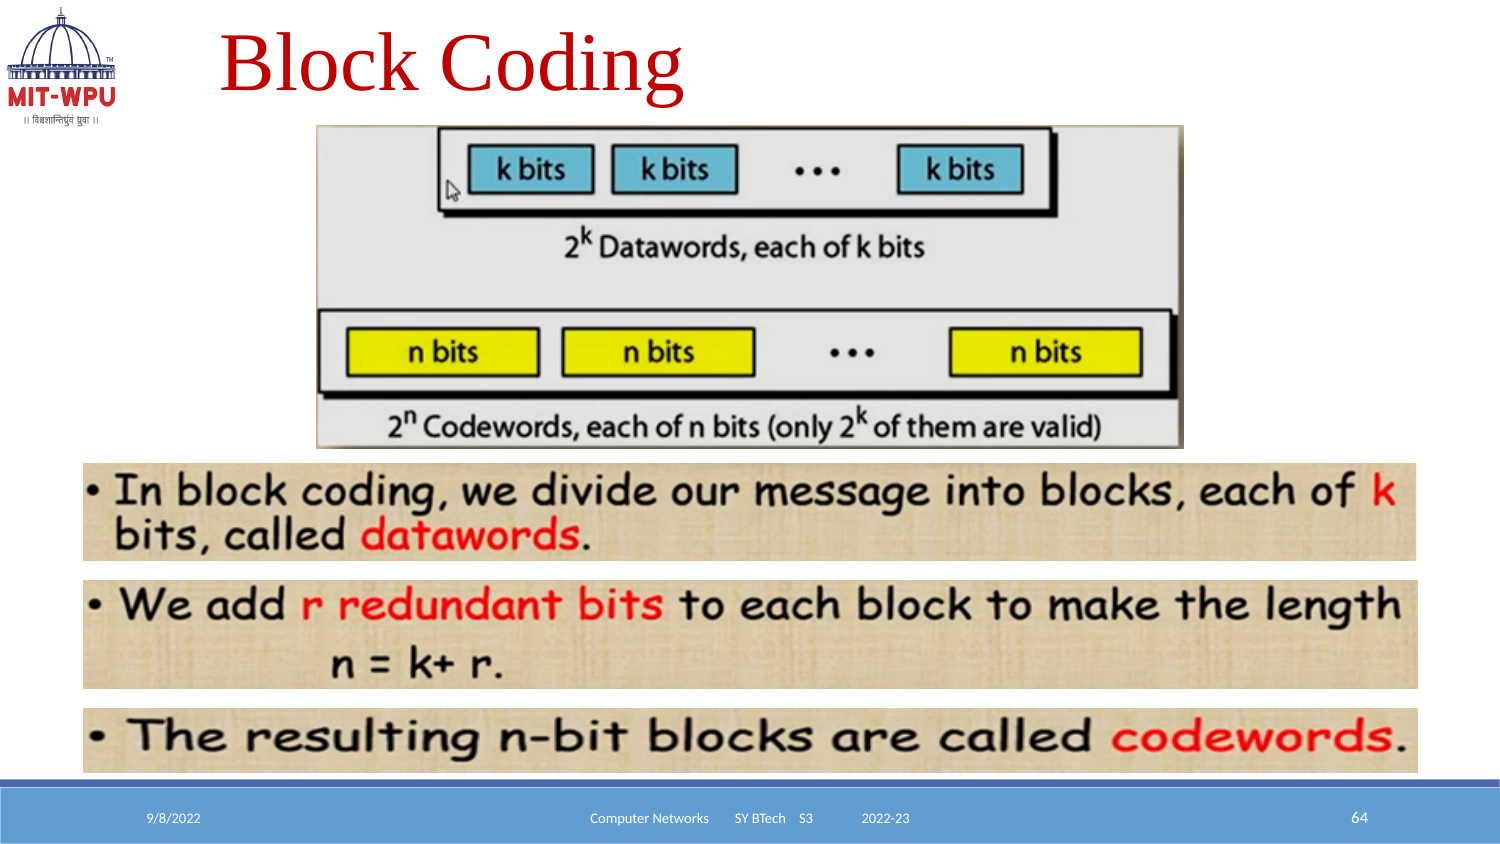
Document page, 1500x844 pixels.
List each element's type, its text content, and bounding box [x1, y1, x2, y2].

picture [82, 580, 1418, 689]
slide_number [135, 794, 440, 840]
text_box Block Coding [205, 0, 726, 115]
picture [6, 7, 129, 127]
picture [82, 463, 1418, 561]
slide_number ‹#› [1218, 794, 1380, 840]
footer Computer Networks SY BTech S3 2022-23 [453, 794, 1047, 840]
picture [316, 125, 1184, 450]
picture [82, 708, 1418, 774]
